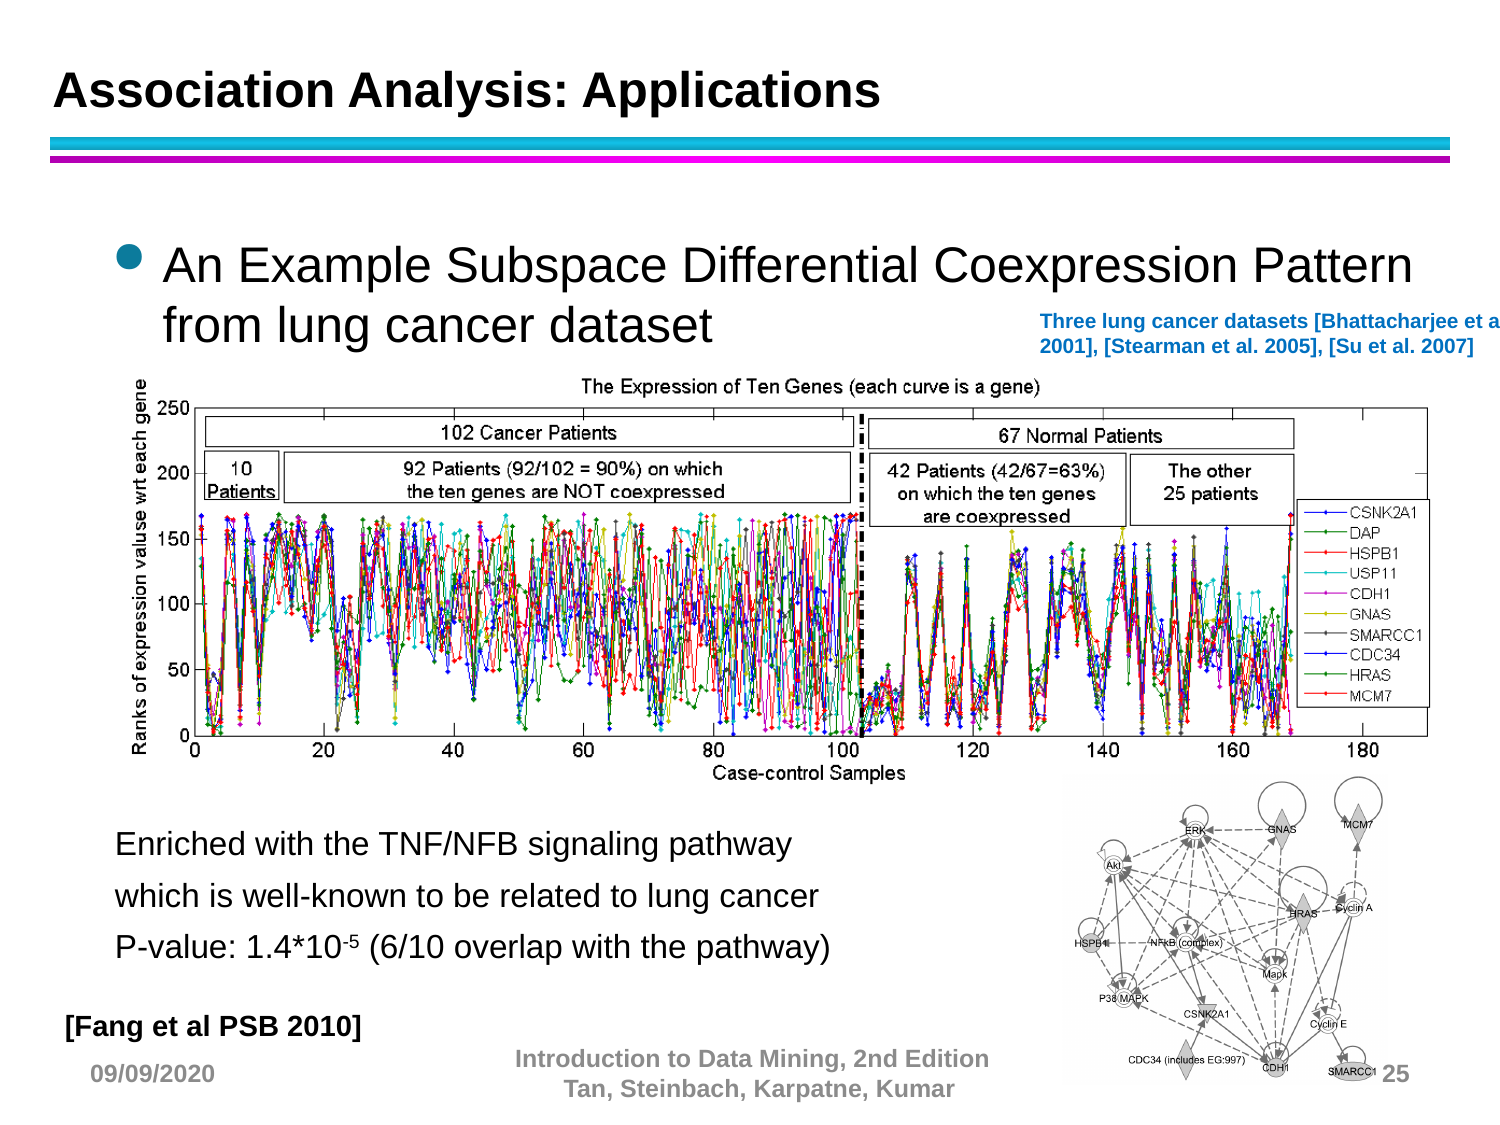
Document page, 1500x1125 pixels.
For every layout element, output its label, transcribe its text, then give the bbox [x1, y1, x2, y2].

slide_number 25 [1074, 1042, 1425, 1103]
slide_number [75, 1042, 425, 1103]
text_box [Fang et al PSB 2010] [50, 999, 450, 1050]
footer Introduction to Data Mining, 2nd Edition Tan, Steinbach, Karpatne, Kumar [500, 1042, 1013, 1103]
picture [112, 328, 1451, 1085]
list An Example Subspace Differential Coexpression Pattern from lung cancer dataset Enriched with the TNF/NFB signaling pathway which is well-known to be related to lung cancer P-value: 1.4*10-5 (6/10 overlap with the pathway) [99, 224, 1450, 1005]
text_box Three lung cancer datasets [Bhattacharjee et al. 2001], [Stearman et al. 2005], [Su et al. 2007] [1025, 299, 1500, 365]
text_box Association Analysis: Applications [37, 37, 1413, 125]
